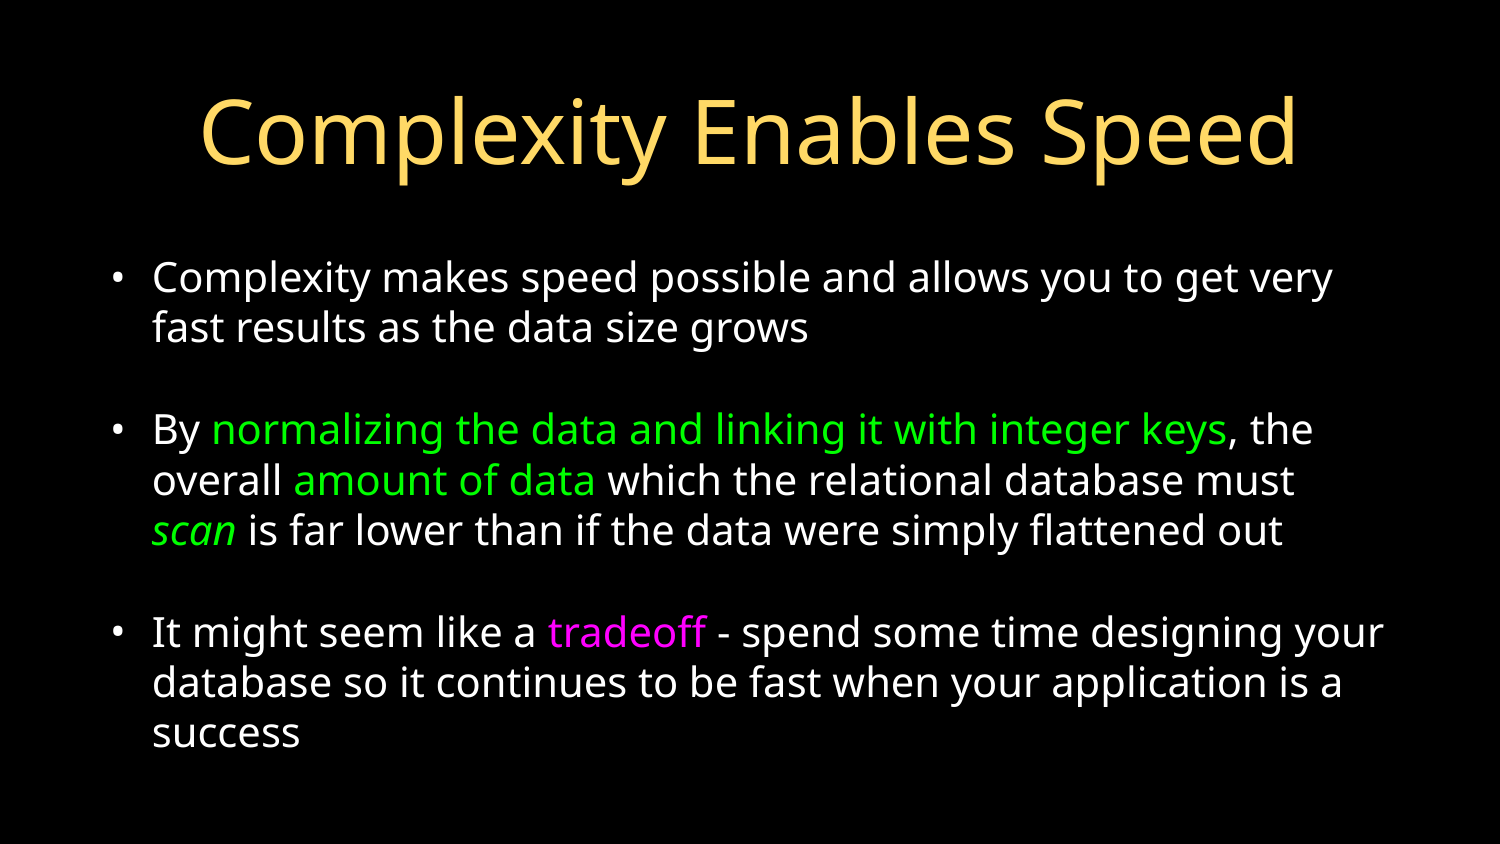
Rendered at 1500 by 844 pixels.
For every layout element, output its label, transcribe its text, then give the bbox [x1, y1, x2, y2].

title Complexity Enables Speed [106, 22, 1393, 235]
list Complexity makes speed possible and allows you to get very fast results as the data size grows By normalizing the data and linking it with integer keys, the overall amount of data which the relational database must scan is far lower than if the data were simply flattened out It might seem like a tradeoff - spend some time designing your database so it continues to be fast when your application is a success [106, 240, 1393, 767]
